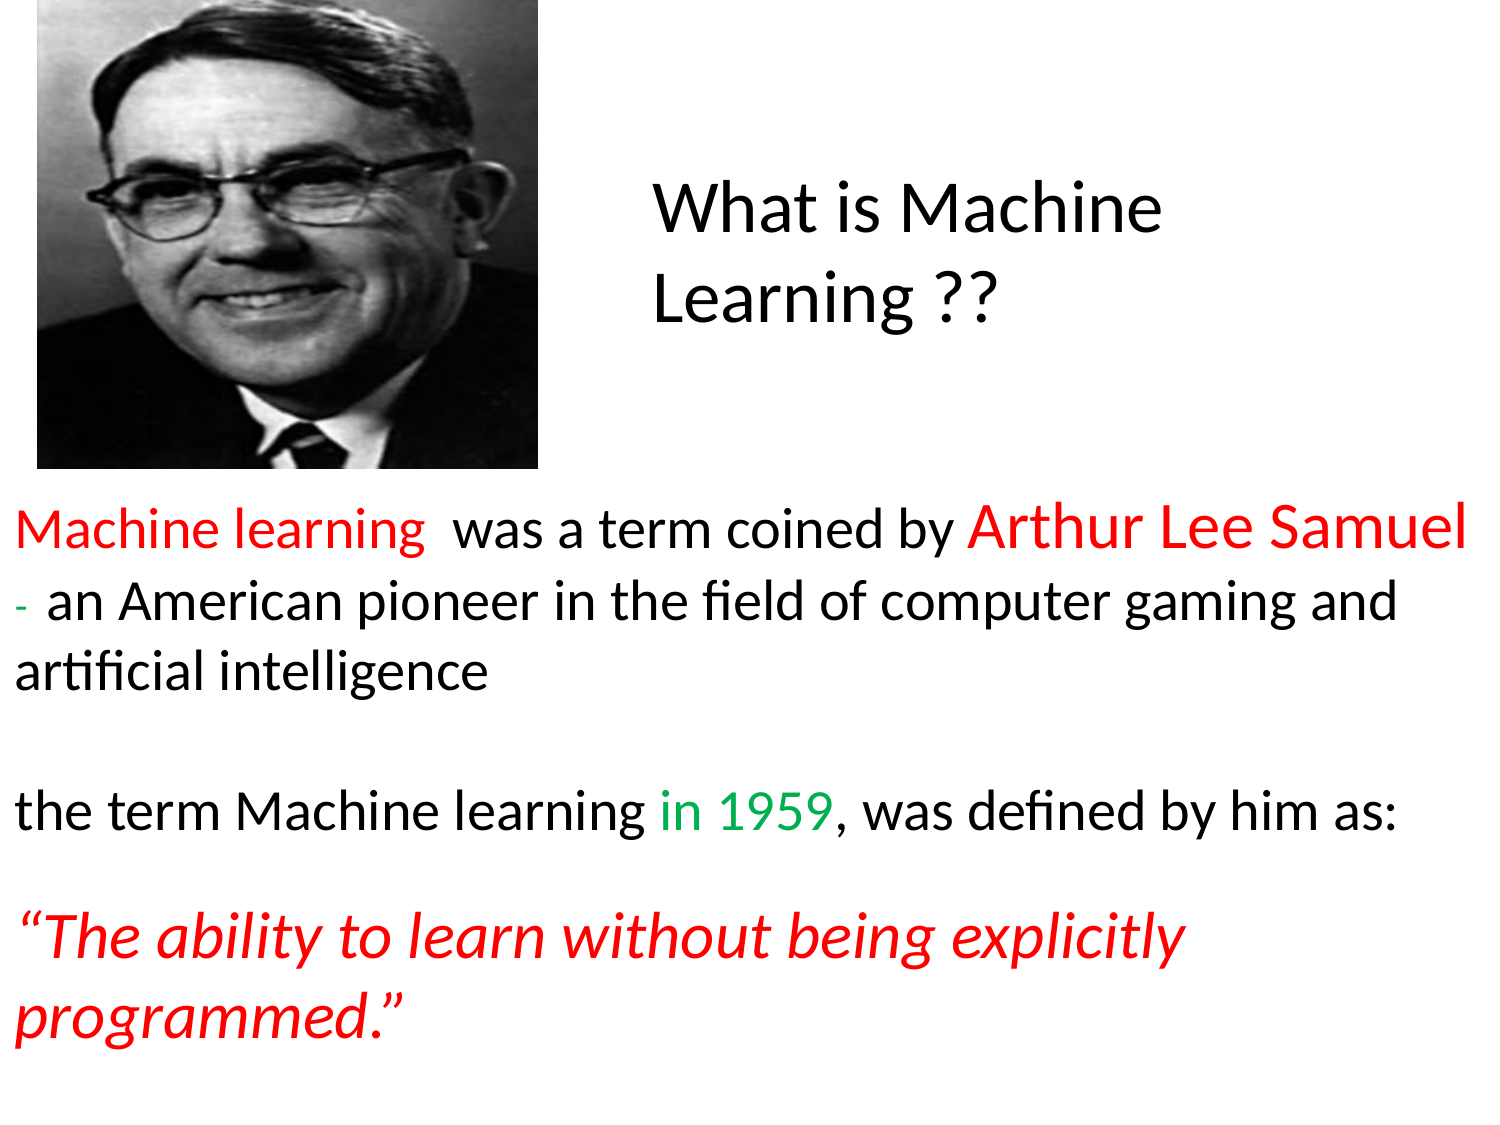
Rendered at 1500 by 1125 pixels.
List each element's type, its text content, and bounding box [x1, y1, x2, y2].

text_box What is Machine Learning ?? [637, 149, 1500, 345]
picture [37, 0, 538, 469]
text_box Machine learning was a term coined by Arthur Lee Samuel - an American pioneer in the field of computer gaming and artificial intelligence the term Machine learning in 1959, was defined by him as: “The ability to learn without being explicitly programmed.” [0, 474, 1500, 1060]
